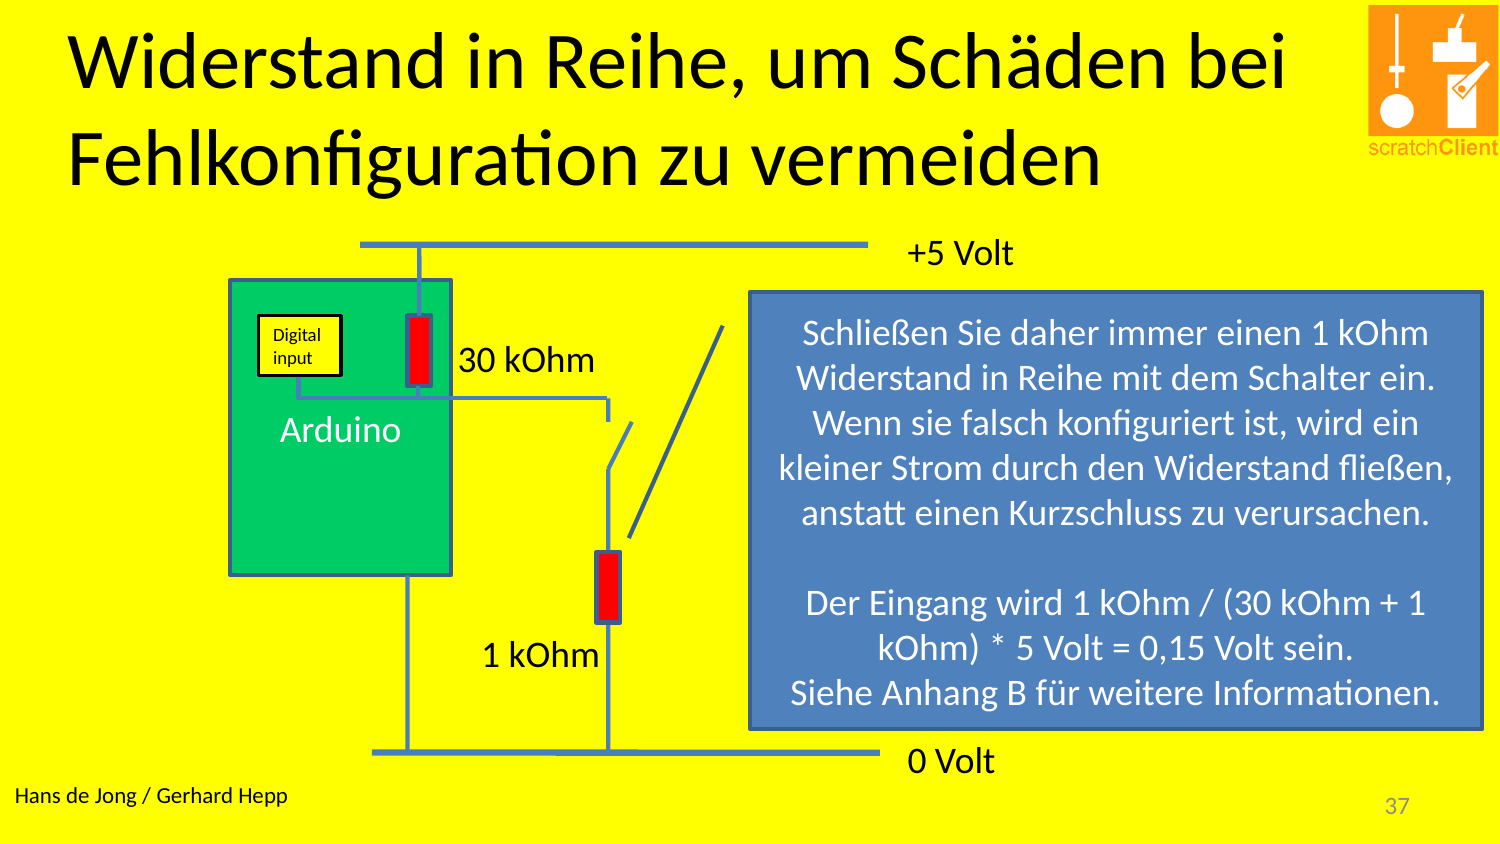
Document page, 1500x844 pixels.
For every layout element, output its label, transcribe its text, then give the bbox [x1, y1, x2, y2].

text_box 37 [1340, 781, 1425, 827]
text_box +5 Volt [892, 221, 1029, 281]
text_box Widerstand in Reihe, um Schäden bei Fehlkonfiguration zu vermeiden [53, 0, 1425, 210]
text_box 1 kOhm [466, 622, 668, 683]
text_box Digital input [258, 315, 341, 376]
text_box Schließen Sie daher immer einen 1 kOhm Widerstand in Reihe mit dem Schalter ein. Wenn sie falsch konfiguriert ist, wird ein kleiner Strom durch den Widerstand fließen, anstatt einen Kurzschluss zu verursachen. Der Eingang wird 1 kOhm / (30 kOhm + 1 kOhm) * 5 Volt = 0,15 Volt sein. Siehe Anhang B für weitere Informationen. [750, 291, 1483, 729]
text_box Arduino [230, 280, 452, 576]
picture [1425, 5, 1500, 160]
text_box [596, 551, 621, 622]
text_box [407, 315, 432, 387]
text_box 30 kOhm [442, 327, 644, 388]
text_box 0 Volt [892, 729, 1011, 789]
